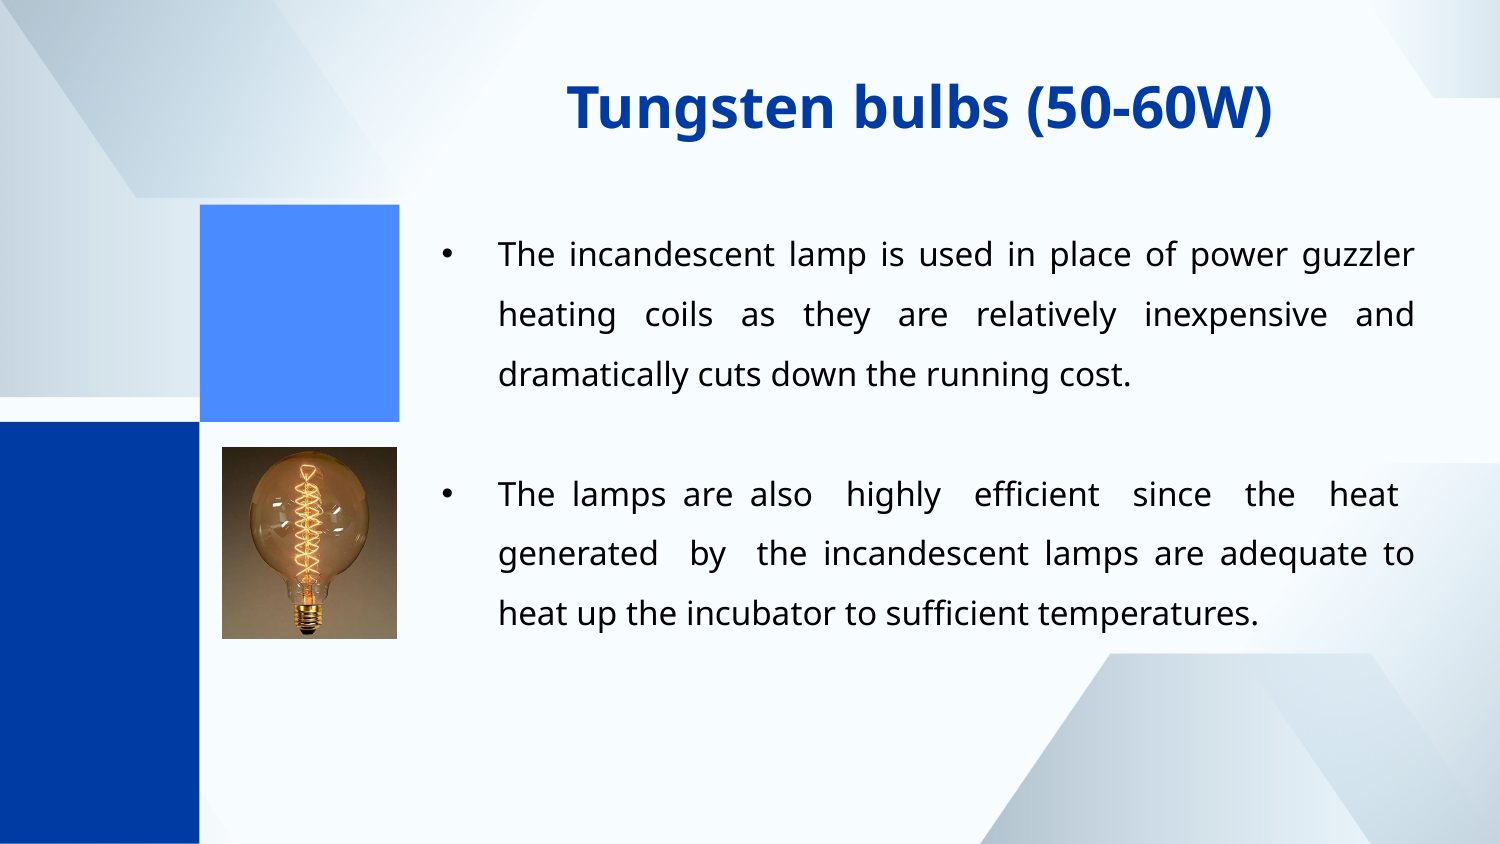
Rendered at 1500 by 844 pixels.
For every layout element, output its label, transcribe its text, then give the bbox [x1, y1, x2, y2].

text_box [599, 271, 900, 323]
subtitle The incandescent lamp is used in place of power guzzler heating coils as they are relatively inexpensive and dramatically cuts down the running cost. The lamps are also highly efficient since the heat generated by the incandescent lamps are adequate to heat up the incubator to sufficient temperatures. [407, 198, 1432, 730]
picture [222, 447, 397, 640]
title Tungsten bulbs (50-60W) [434, 55, 1406, 147]
